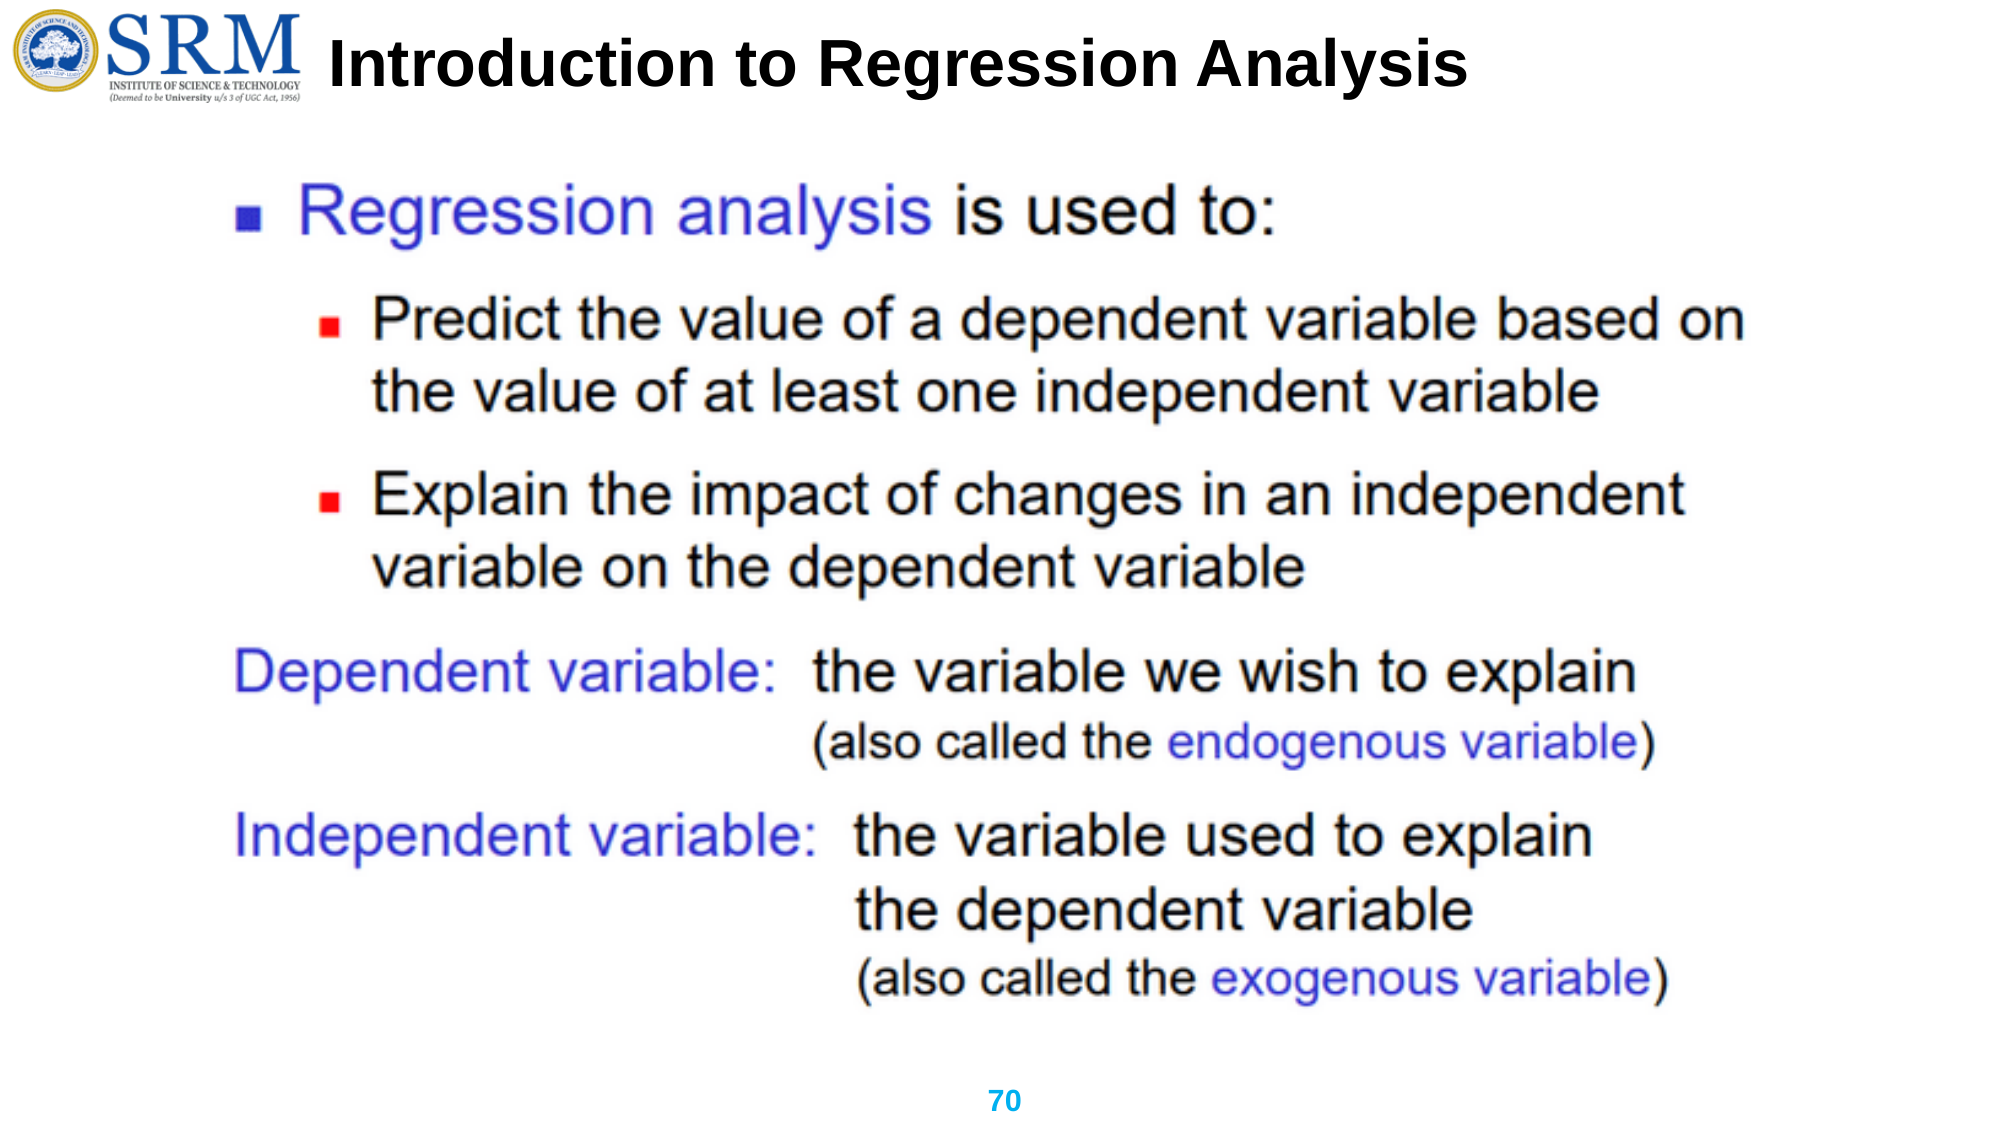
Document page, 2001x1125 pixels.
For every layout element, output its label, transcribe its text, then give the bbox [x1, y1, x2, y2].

picture [207, 142, 1803, 1051]
title Introduction to Regression Analysis [313, 23, 1998, 95]
picture [1, 0, 309, 119]
slide_number 70 [924, 1072, 1085, 1125]
